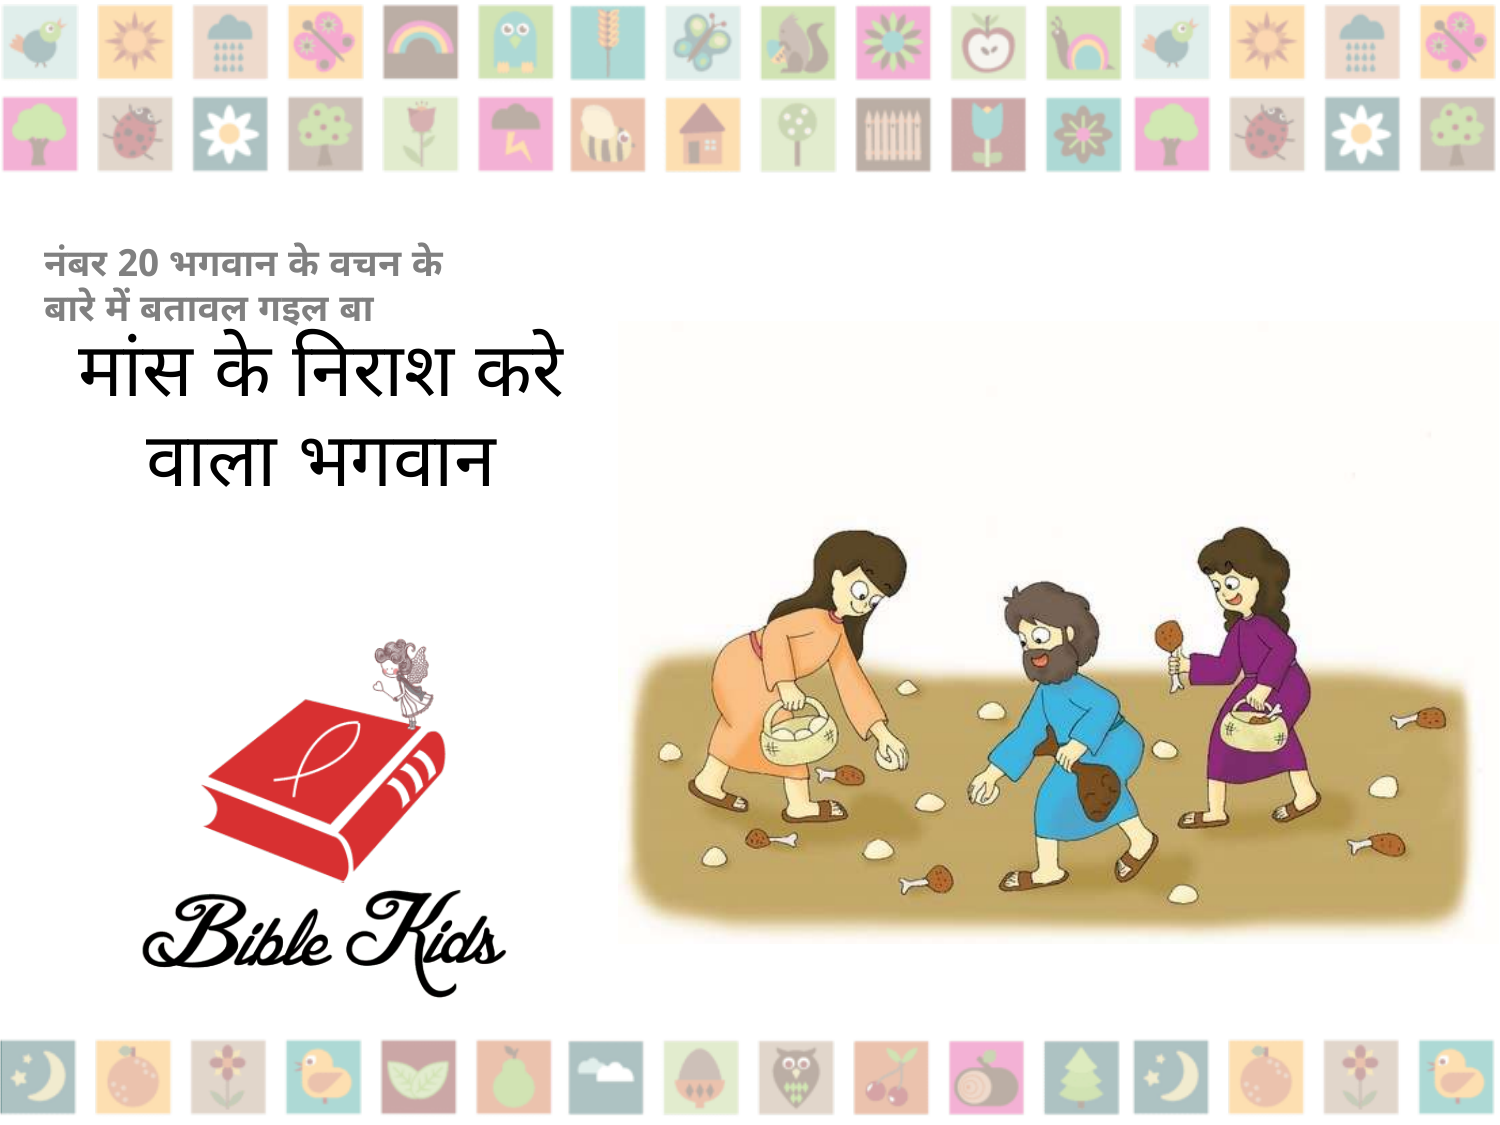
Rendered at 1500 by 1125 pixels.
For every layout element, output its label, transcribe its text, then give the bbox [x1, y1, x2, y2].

picture [117, 600, 544, 1027]
text_box मांस के निराश करे वाला भगवान [0, 314, 644, 510]
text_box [0, 3, 1500, 181]
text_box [0, 1028, 1500, 1118]
picture [618, 321, 1500, 945]
text_box नंबर 20 भगवान के वचन के बारे में बतावल गइल बा [29, 231, 514, 314]
